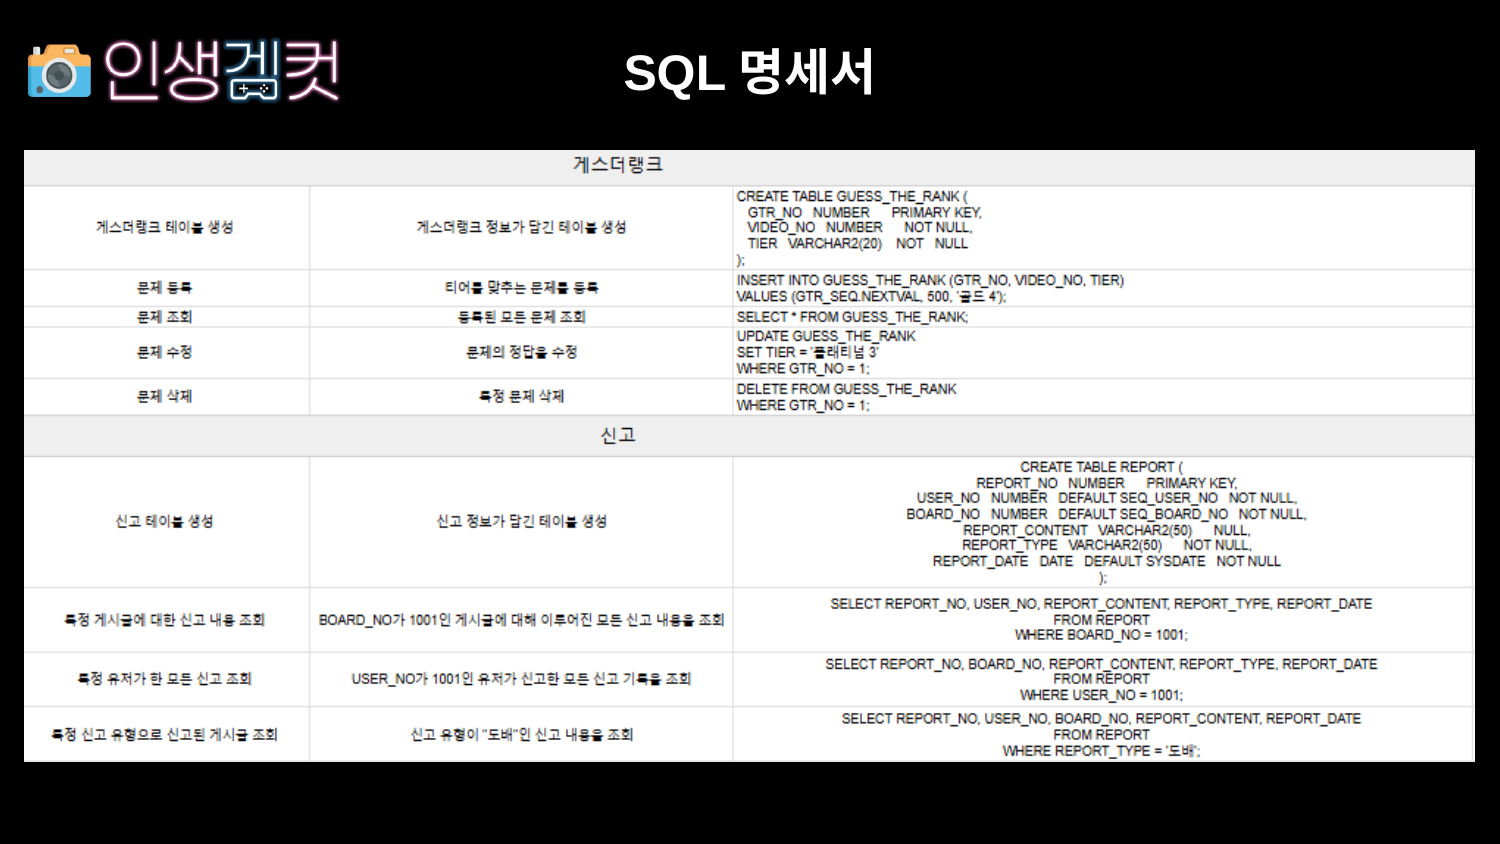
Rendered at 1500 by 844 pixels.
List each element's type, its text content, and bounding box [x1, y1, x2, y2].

text_box SQL명세서 [559, 25, 941, 126]
picture [24, 150, 1476, 762]
picture [17, 25, 348, 114]
